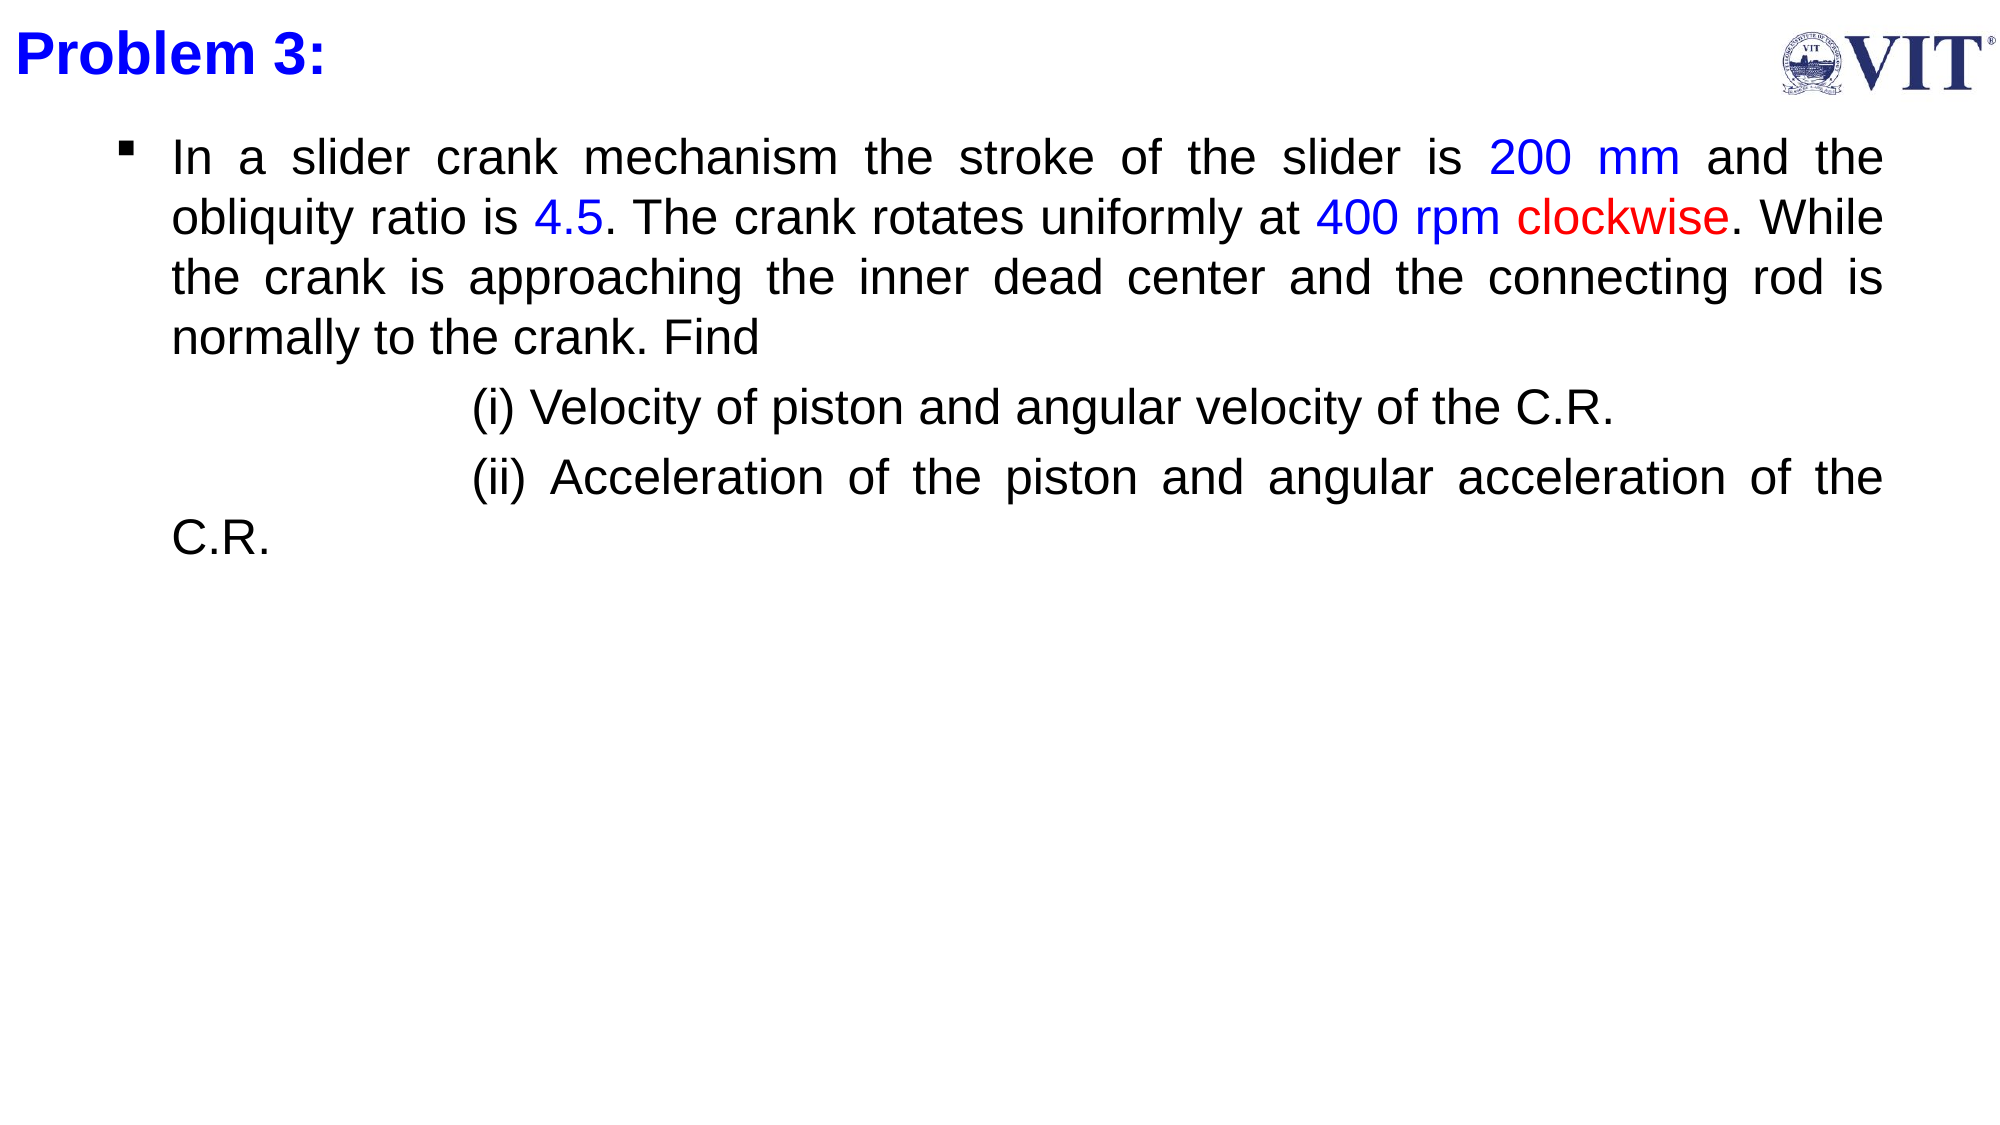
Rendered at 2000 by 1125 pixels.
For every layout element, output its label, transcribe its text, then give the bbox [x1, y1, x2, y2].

list In a slider crank mechanism the stroke of the slider is 200 mm and the obliquity ratio is 4.5. The crank rotates uniformly at 400 rpm clockwise. While the crank is approaching the inner dead center and the connecting rod is normally to the crank. Find (i) Velocity of piston and angular velocity of the C.R. (ii) Acceleration of the piston and angular acceleration of the C.R. [99, 116, 1900, 1006]
picture [1774, 0, 2000, 103]
title Problem 3: [0, 0, 1525, 101]
